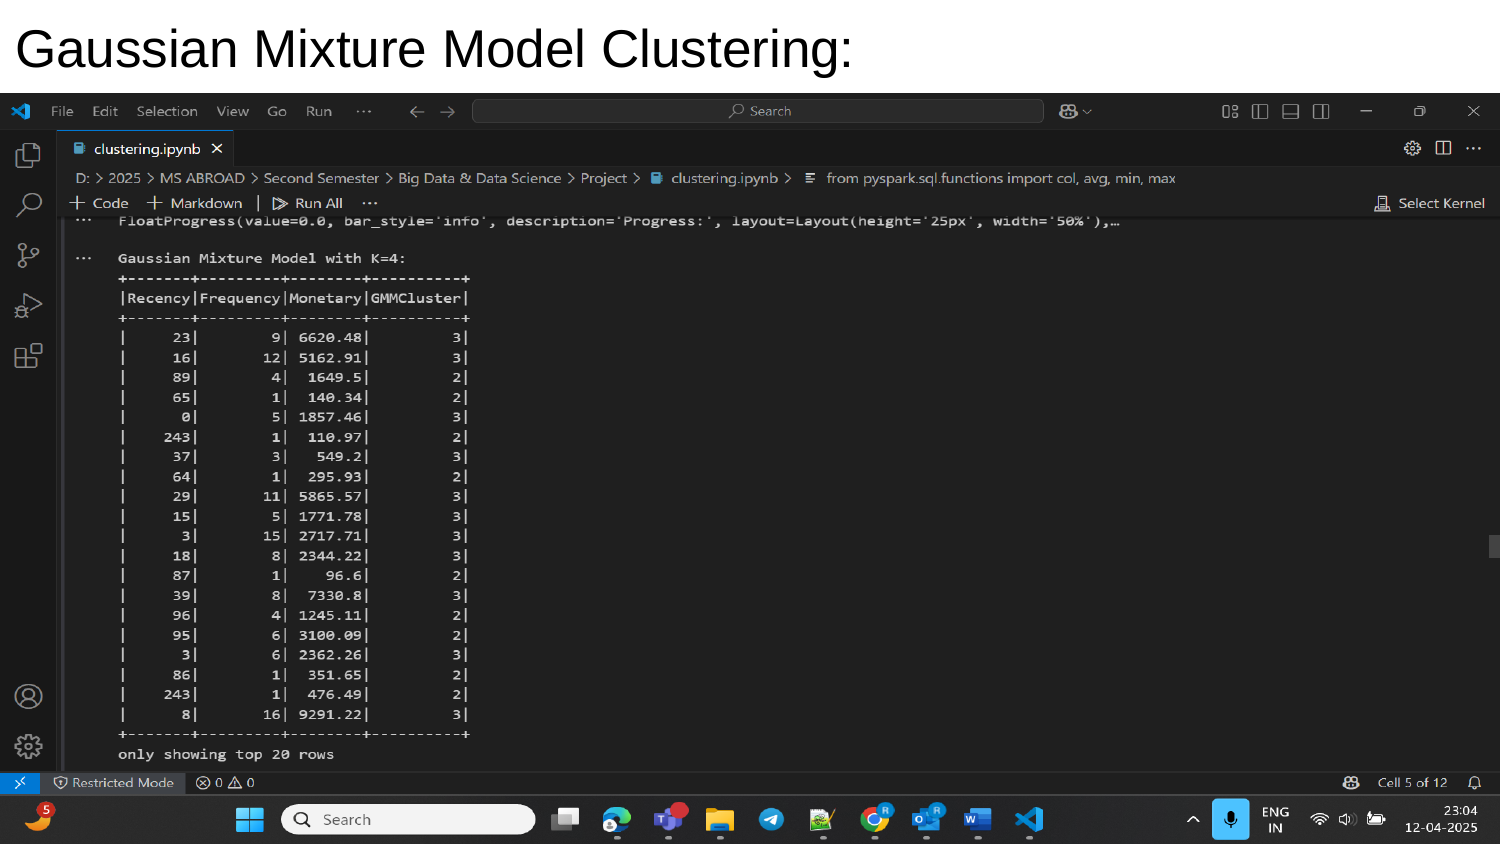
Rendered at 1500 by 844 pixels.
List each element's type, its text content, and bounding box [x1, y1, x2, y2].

title Gaussian Mixture Model Clustering: [0, 0, 1398, 92]
picture [0, 93, 1500, 844]
